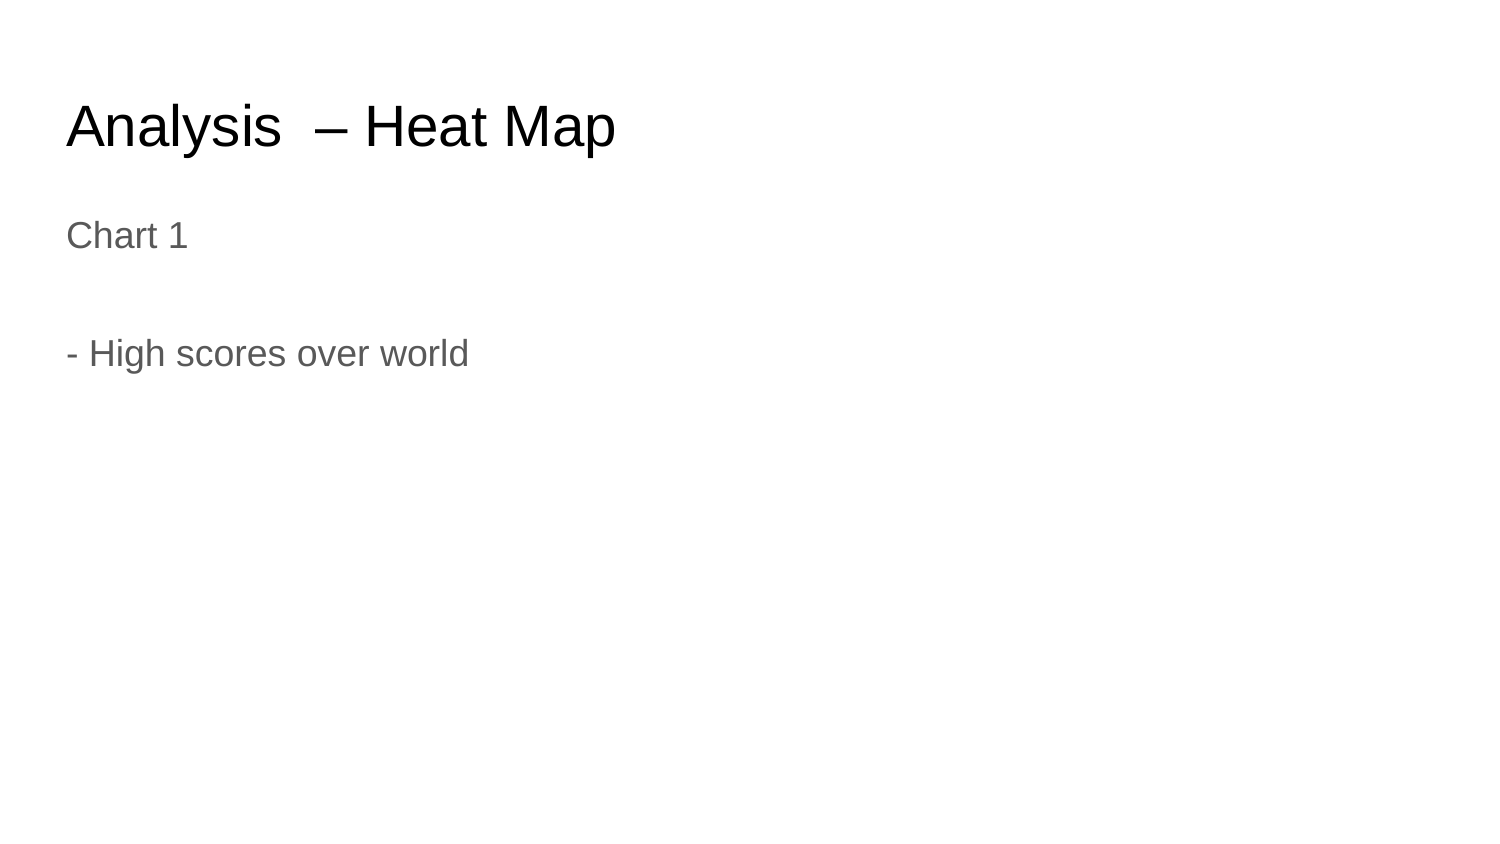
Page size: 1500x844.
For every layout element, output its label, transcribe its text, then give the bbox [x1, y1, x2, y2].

list Chart 1 - High scores over world [51, 189, 1449, 750]
title Analysis – Heat Map [51, 72, 1449, 167]
